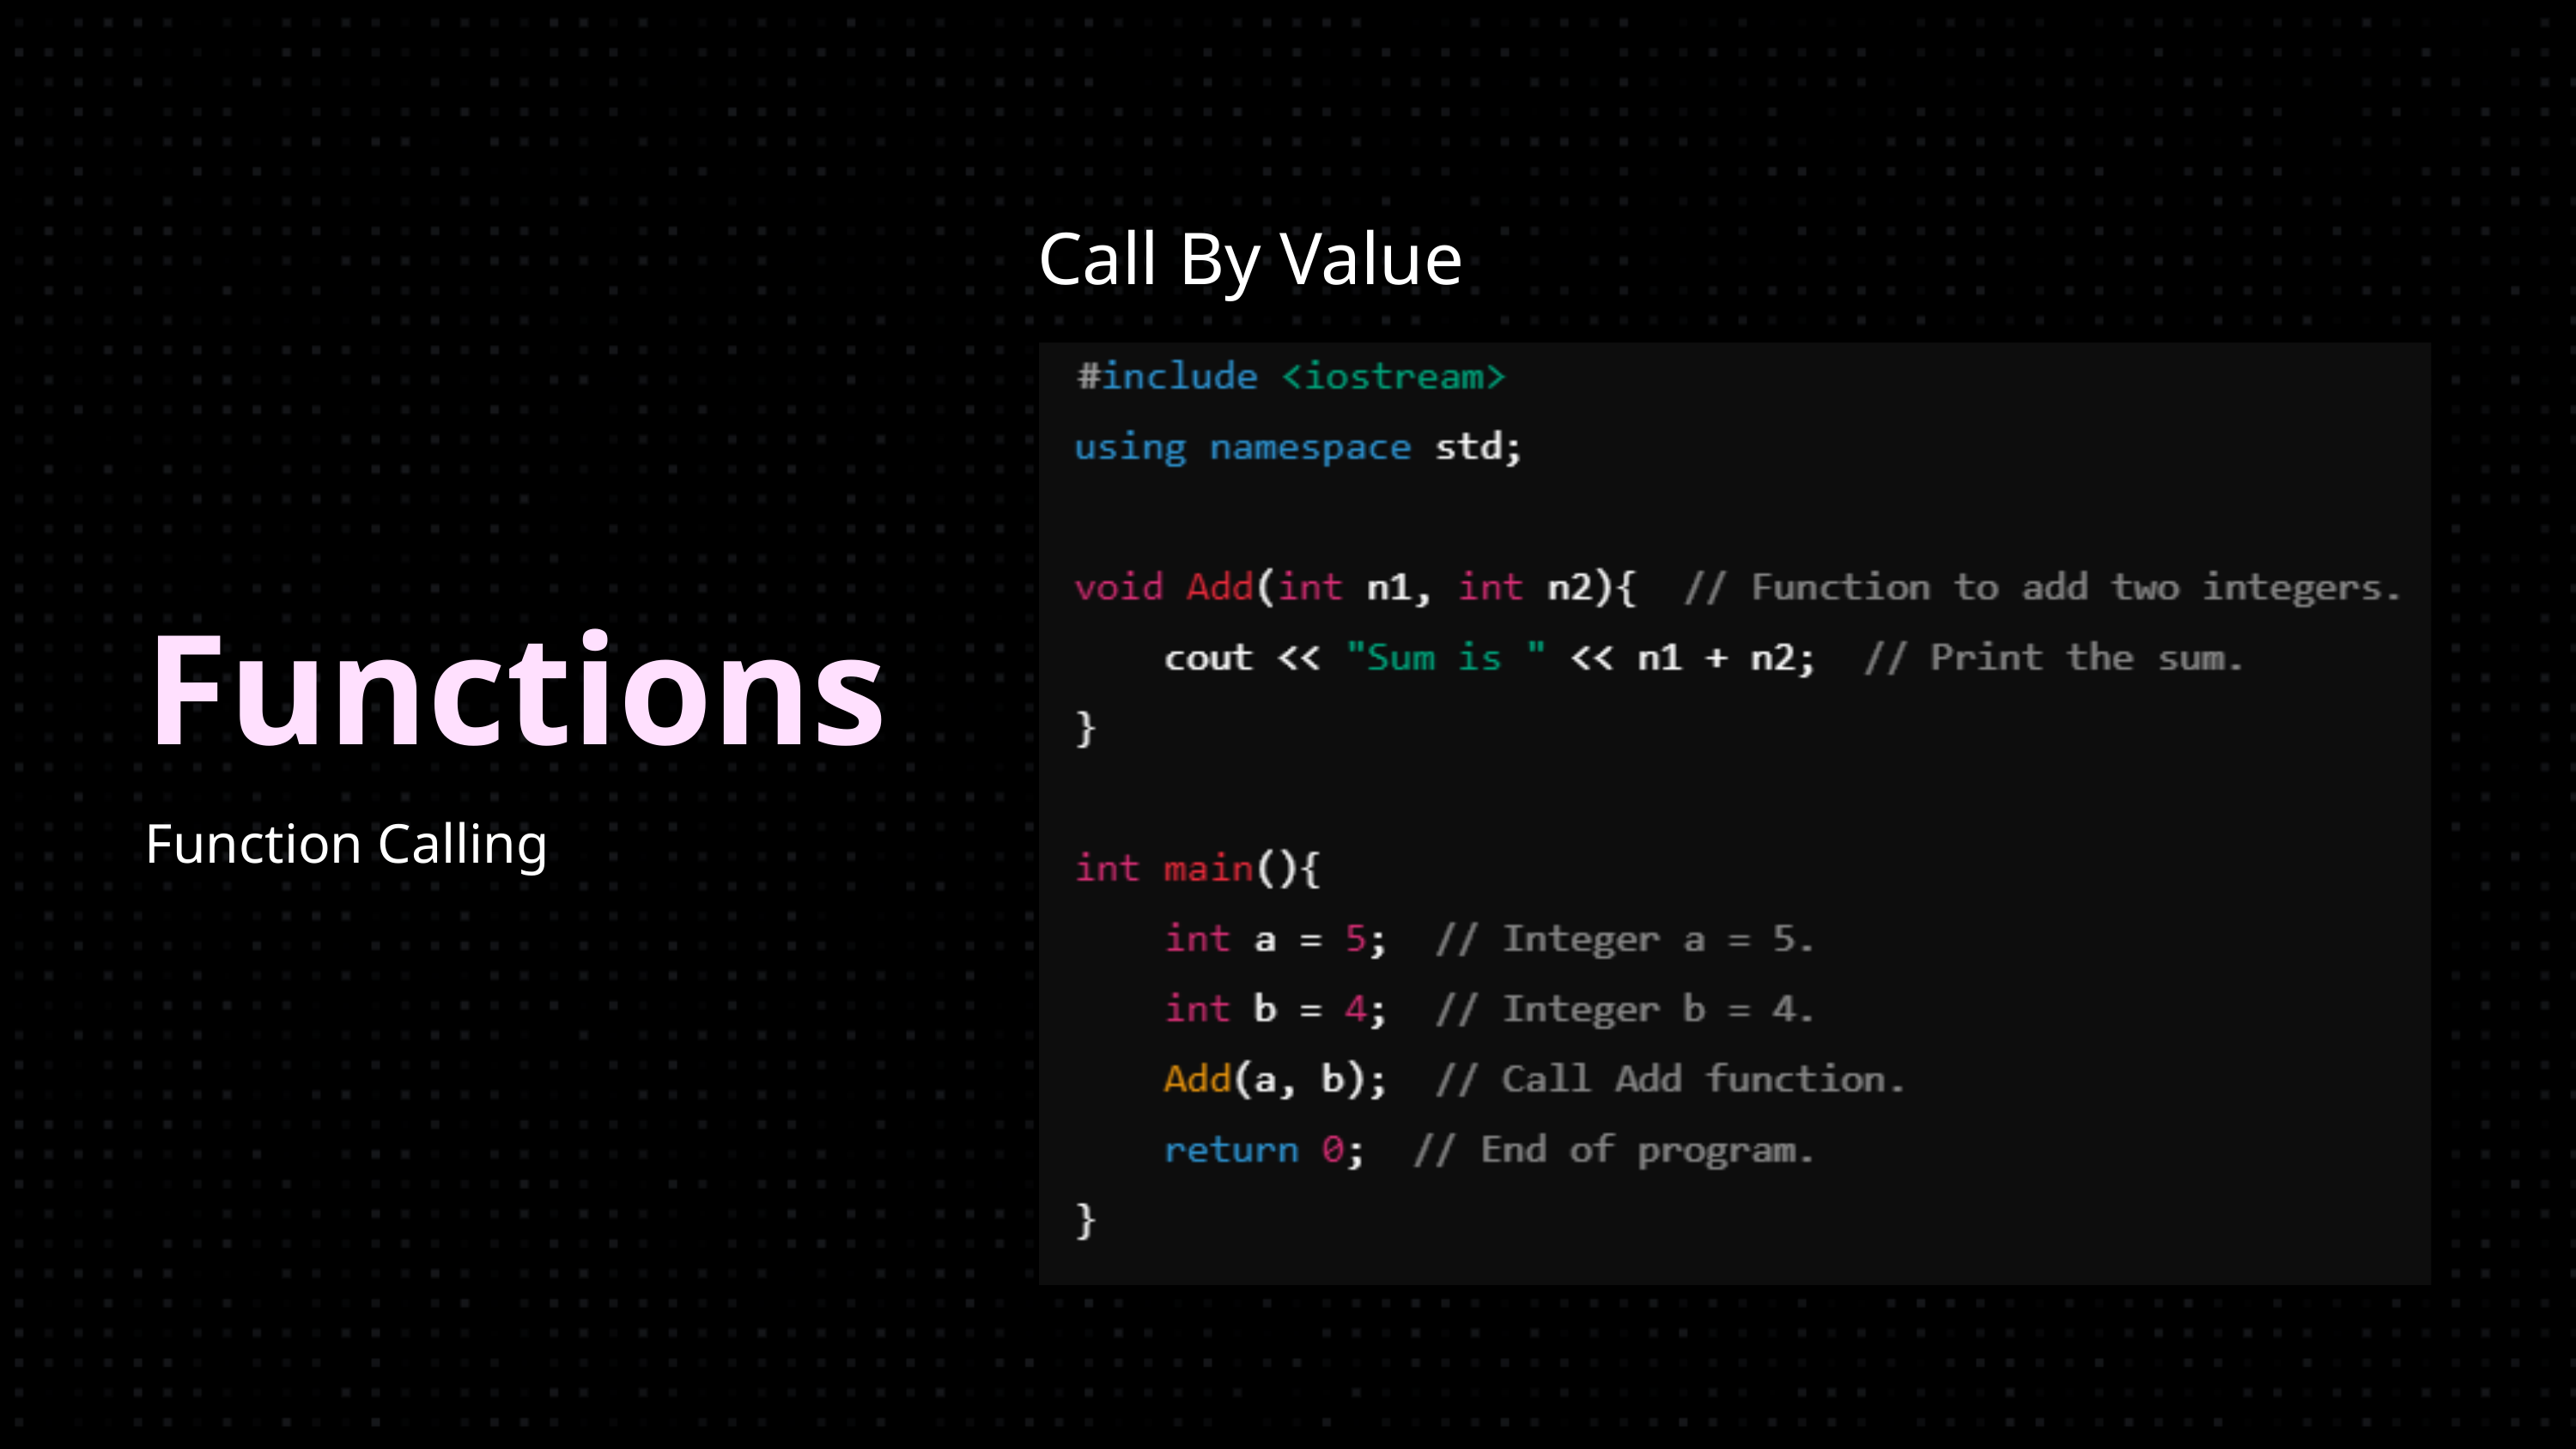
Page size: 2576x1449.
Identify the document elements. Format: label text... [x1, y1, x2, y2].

text_box [1039, 343, 2432, 1285]
text_box Function Calling [144, 798, 1577, 875]
text_box Functions [144, 562, 1121, 775]
text_box Call By Value [1037, 198, 2470, 300]
text_box [0, 0, 2576, 1449]
